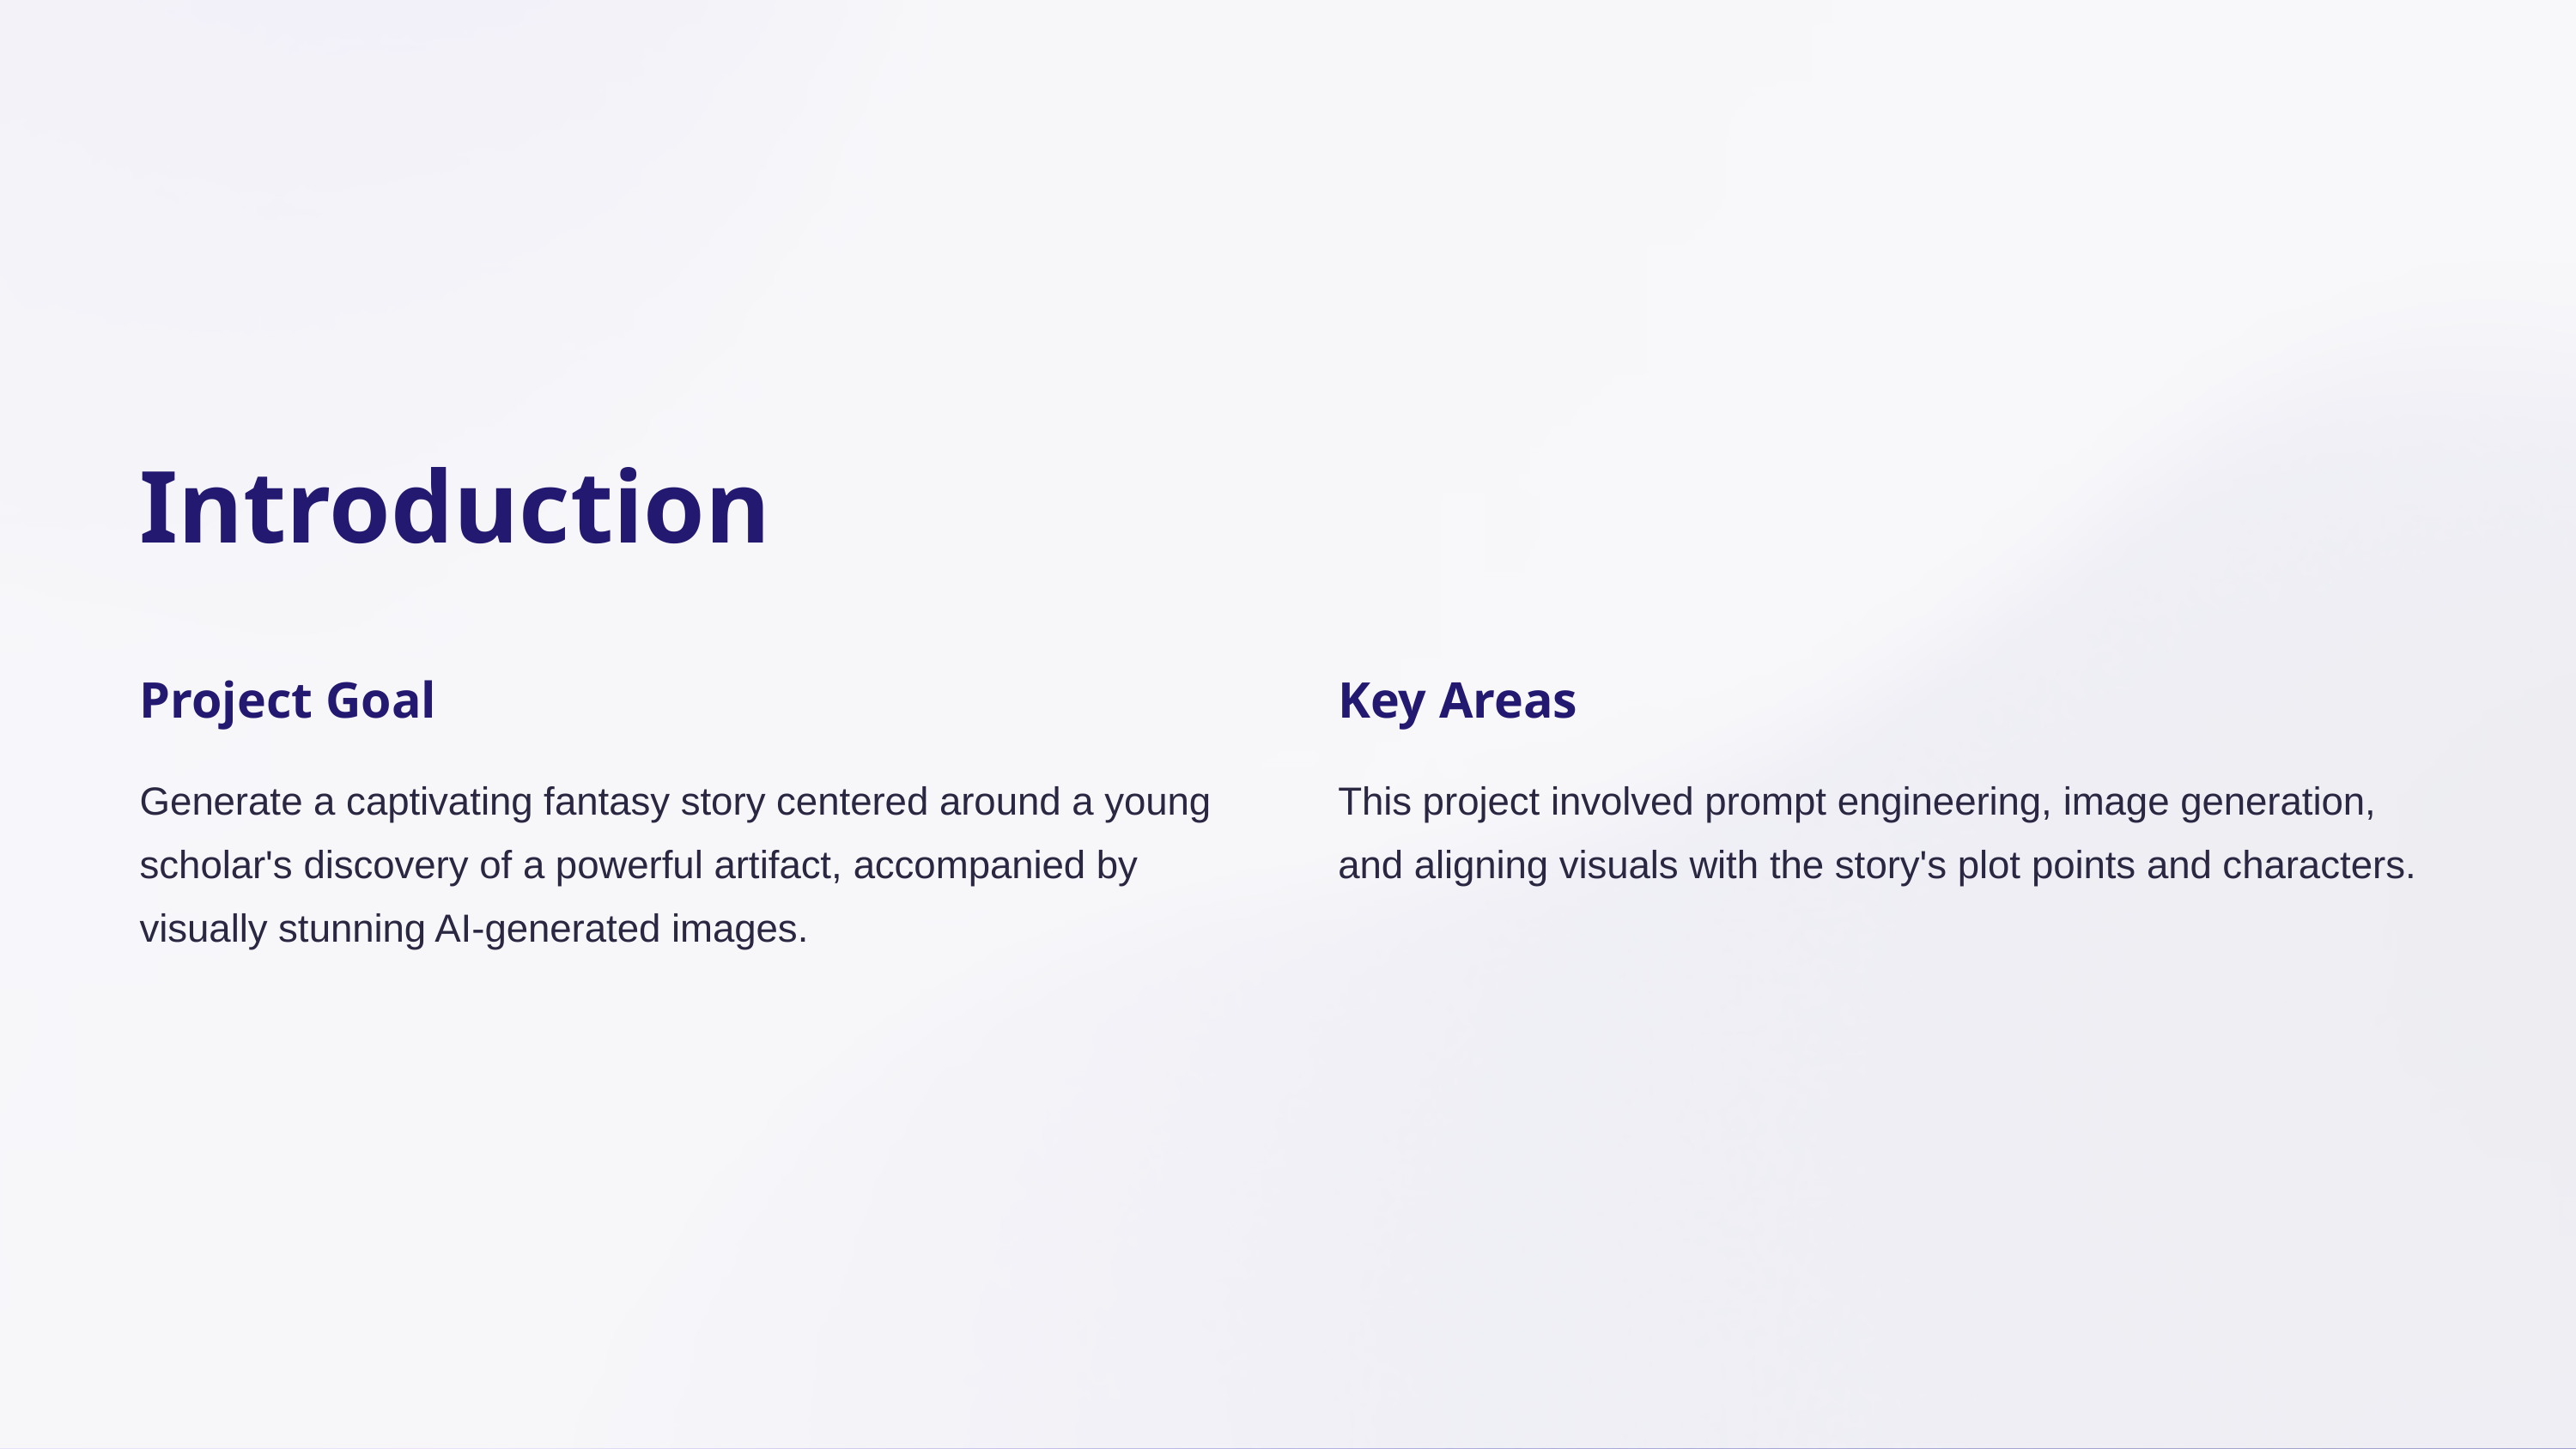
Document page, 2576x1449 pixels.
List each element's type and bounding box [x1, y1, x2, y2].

text_box [0, 0, 2576, 1449]
